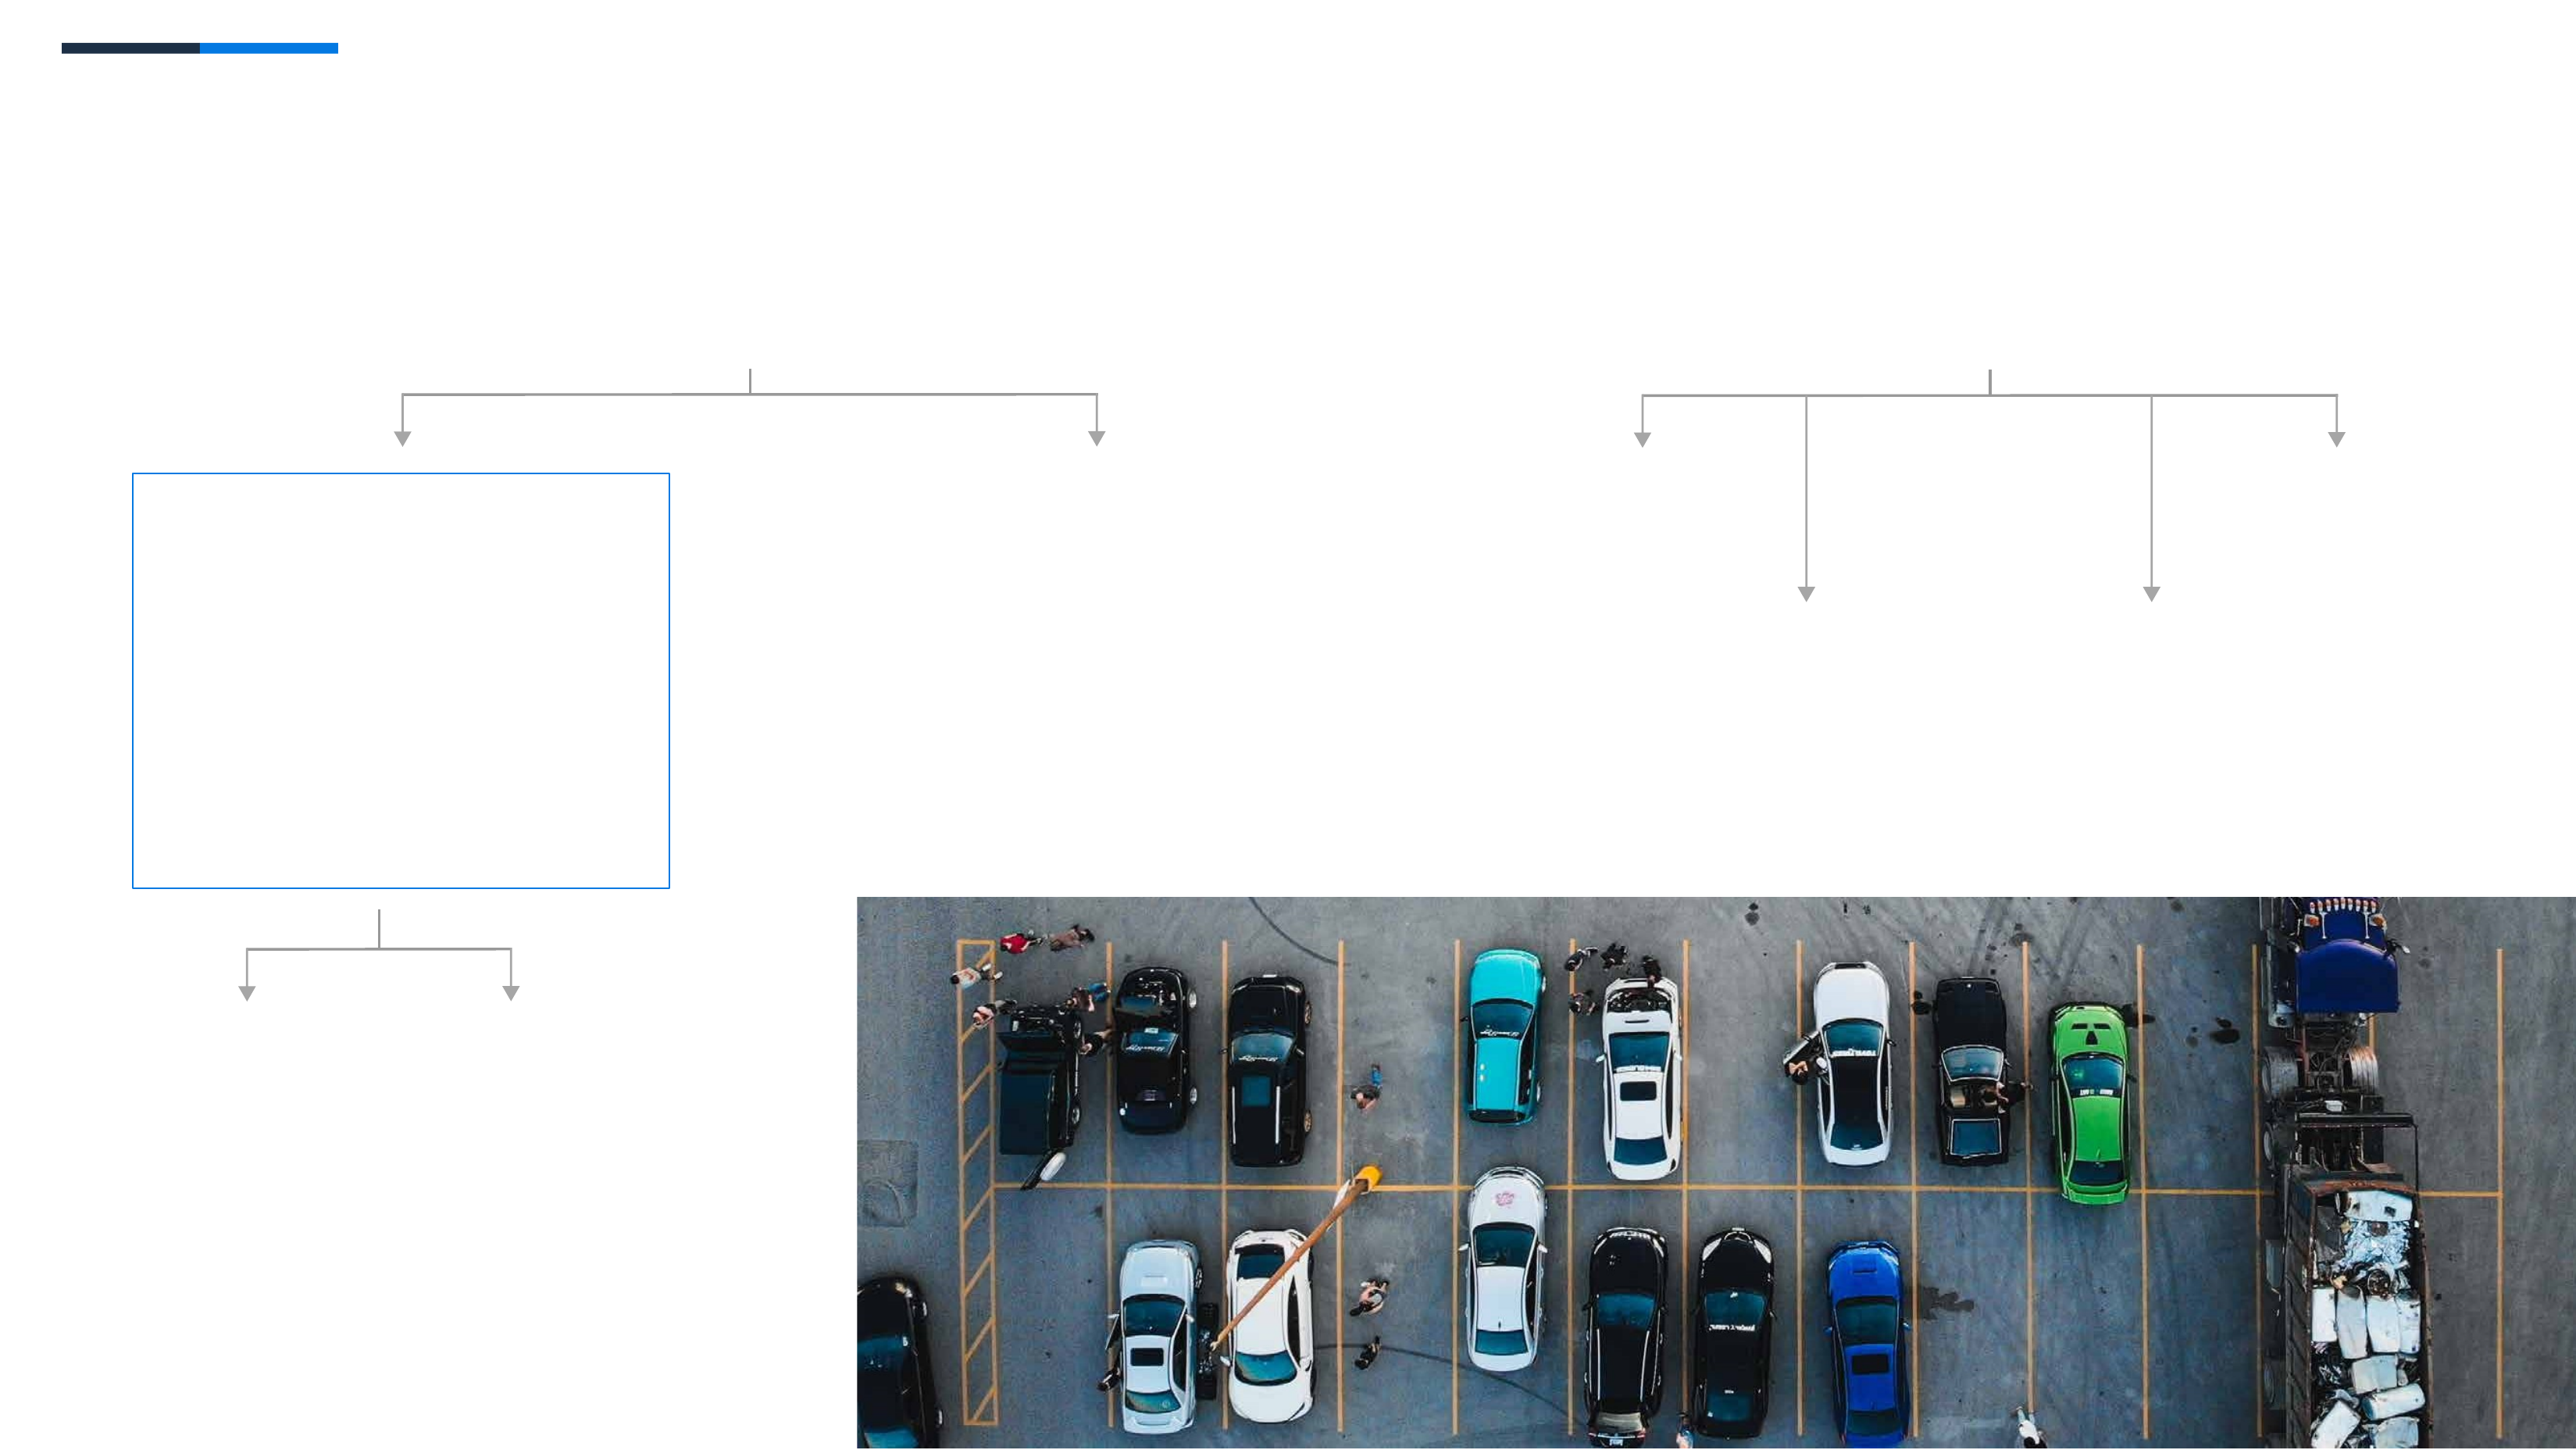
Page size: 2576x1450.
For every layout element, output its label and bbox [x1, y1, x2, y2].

text_box [1633, 369, 2346, 603]
text_box [61, 42, 339, 54]
text_box [133, 473, 670, 889]
text_box [394, 368, 1106, 448]
text_box [237, 909, 520, 1002]
text_box [857, 897, 2576, 1448]
